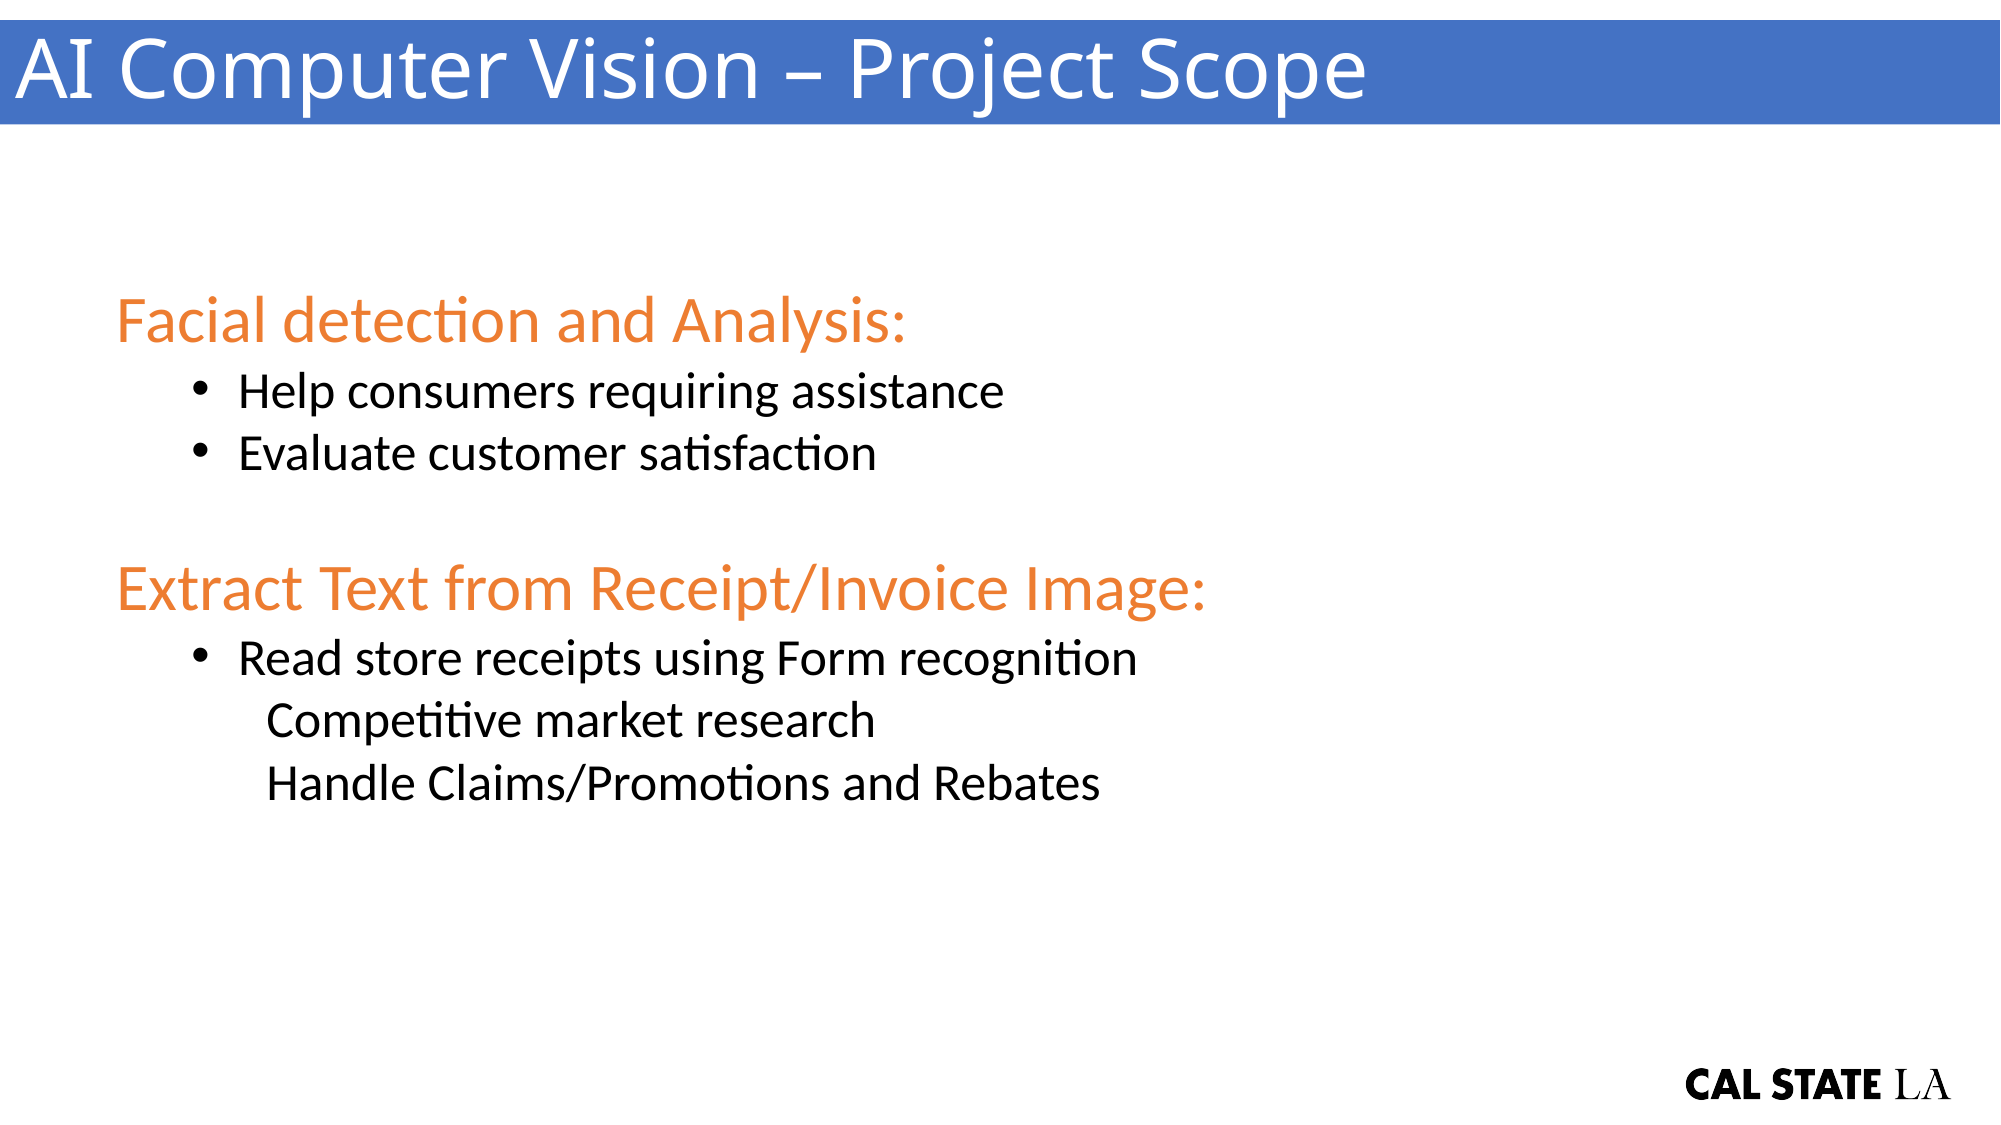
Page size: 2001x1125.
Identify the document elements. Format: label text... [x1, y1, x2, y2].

picture [1675, 1057, 1961, 1111]
title AI Computer Vision – Project Scope [0, 20, 2000, 125]
text_box Facial detection and Analysis: Help consumers requiring assistance Evaluate customer satisfaction Extract Text from Receipt/Invoice Image: Read store receipts using Form recognition Competitive market research Handle Claims/Promotions and Rebates [101, 206, 1530, 881]
